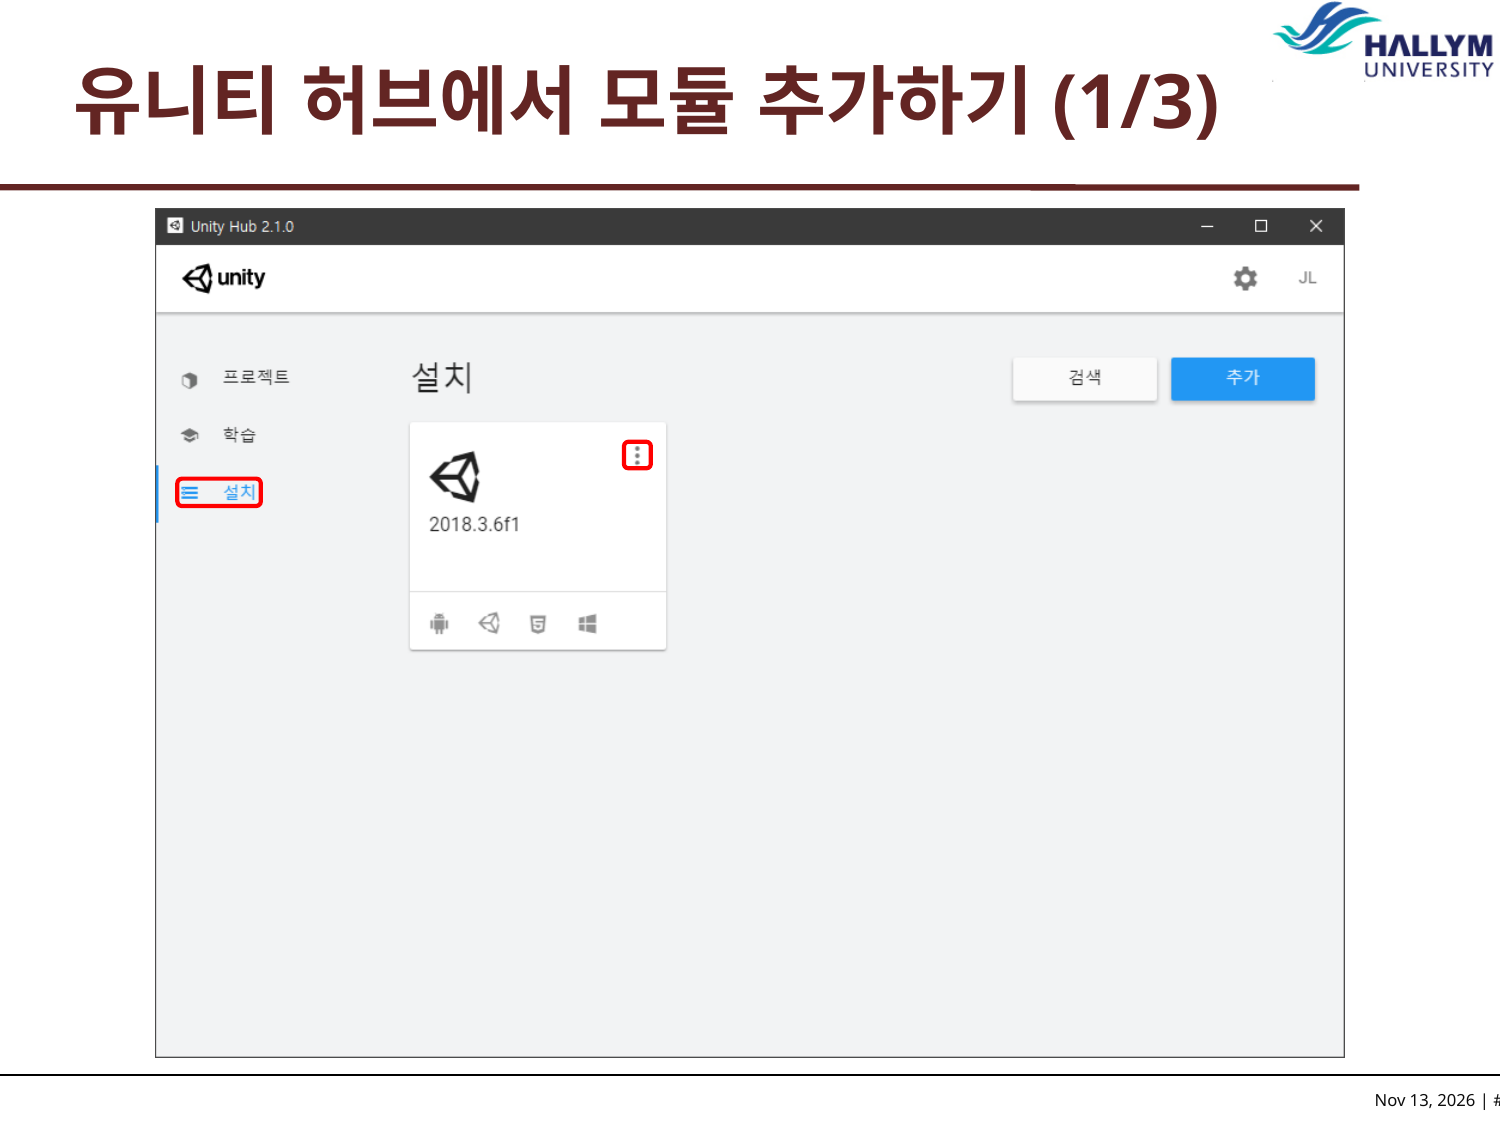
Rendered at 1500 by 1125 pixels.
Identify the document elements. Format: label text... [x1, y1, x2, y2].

picture [1269, 0, 1500, 82]
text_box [155, 207, 1345, 1058]
title 유니티 허브에서 모듈 추가하기(1/3) [44, 33, 1395, 164]
